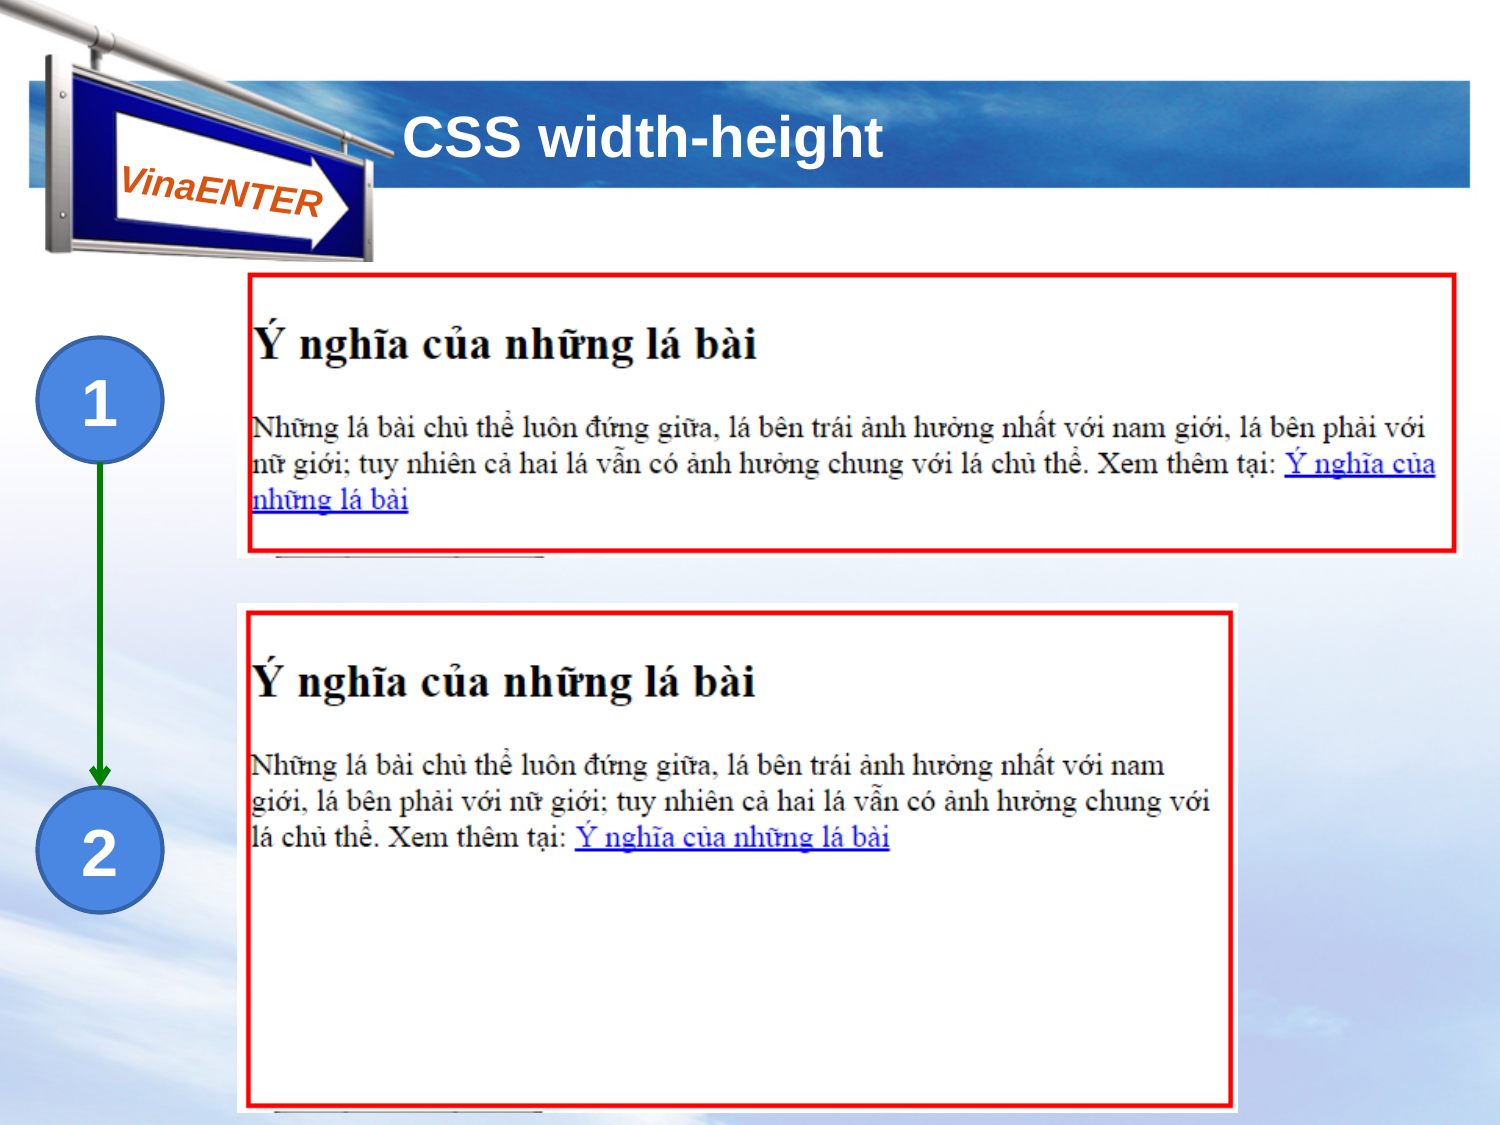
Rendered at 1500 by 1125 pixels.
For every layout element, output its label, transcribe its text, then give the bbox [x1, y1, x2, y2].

title CSS width-height [387, 87, 1463, 181]
text_box 1 [35, 335, 165, 465]
picture [0, 0, 1500, 1125]
text_box 2 [35, 785, 165, 915]
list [237, 262, 1463, 558]
